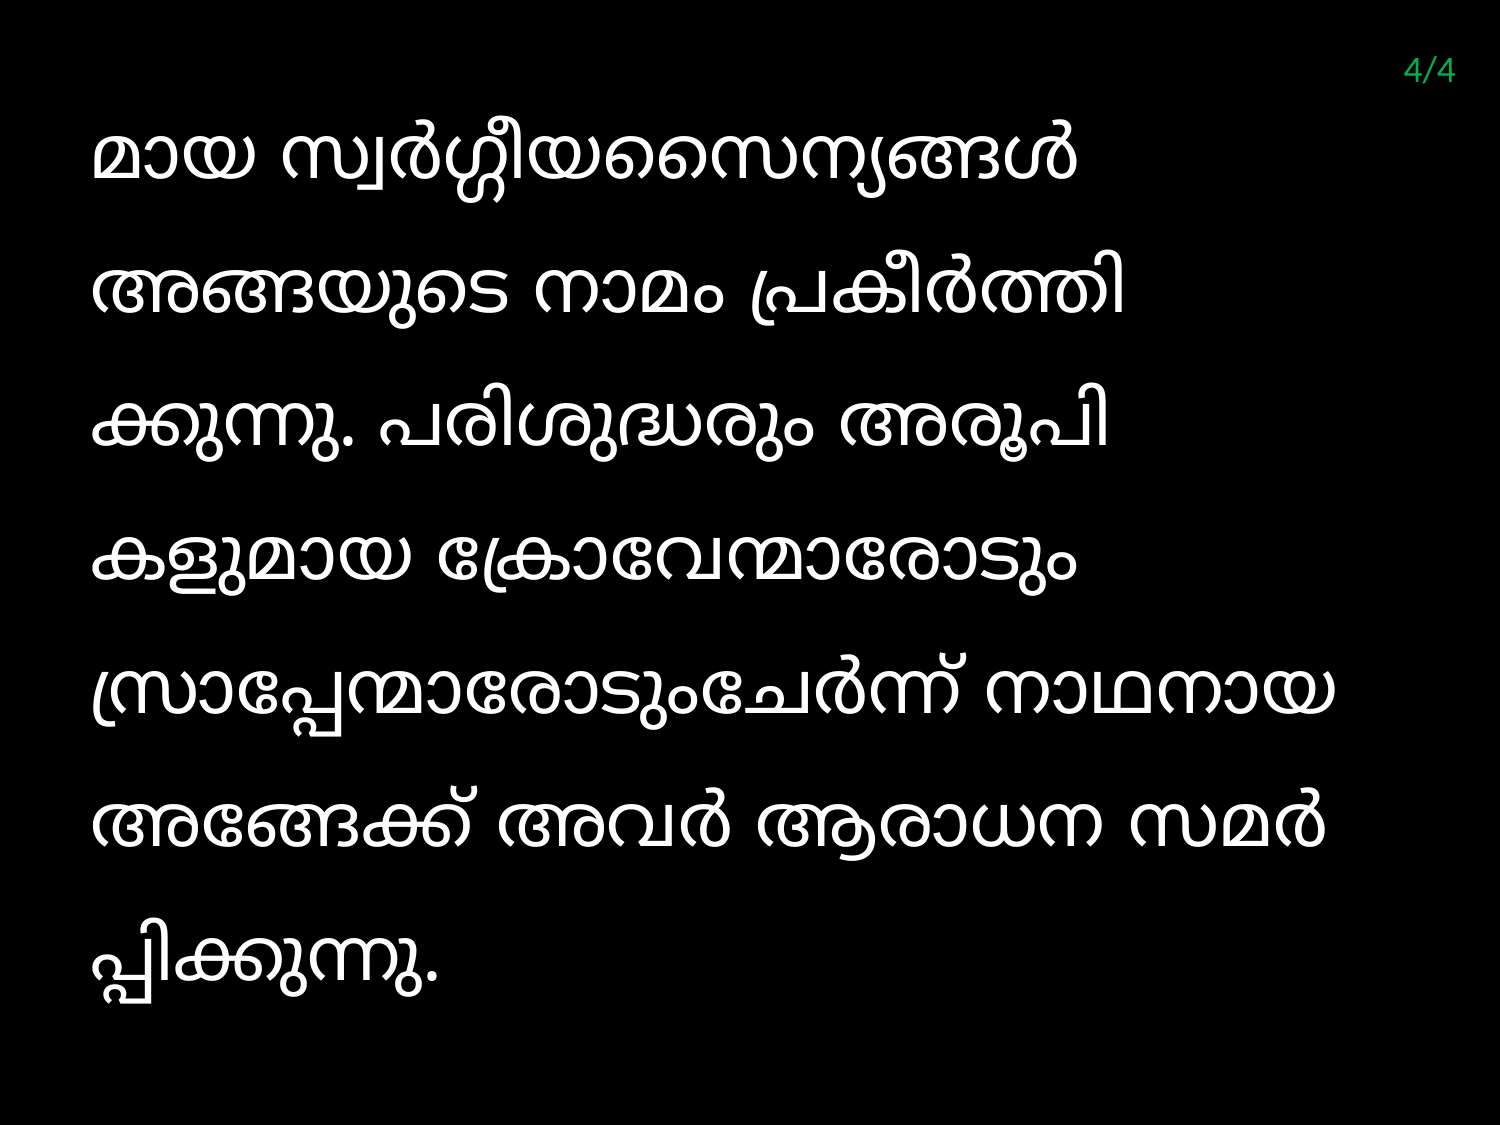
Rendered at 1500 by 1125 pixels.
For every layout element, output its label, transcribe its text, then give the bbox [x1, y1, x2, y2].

text_box 4/4 [1388, 37, 1471, 98]
list മായ സ്വര്‍ഗ്ഗീയസൈന്യങ്ങള്‍ അങ്ങയുടെ നാമം പ്രകീര്‍ത്തി ക്കുന്നു. പരിശുദ്ധരും അരൂപി കളുമായ ക്രോവേന്മാരോടും സ്രാപ്പേന്മാരോടുംചേര്‍ന്ന് നാഥനായ അങ്ങേക്ക് അവര്‍ ആരാധന സമര്‍പ്പിക്കുന്നു. [75, 50, 1425, 1005]
